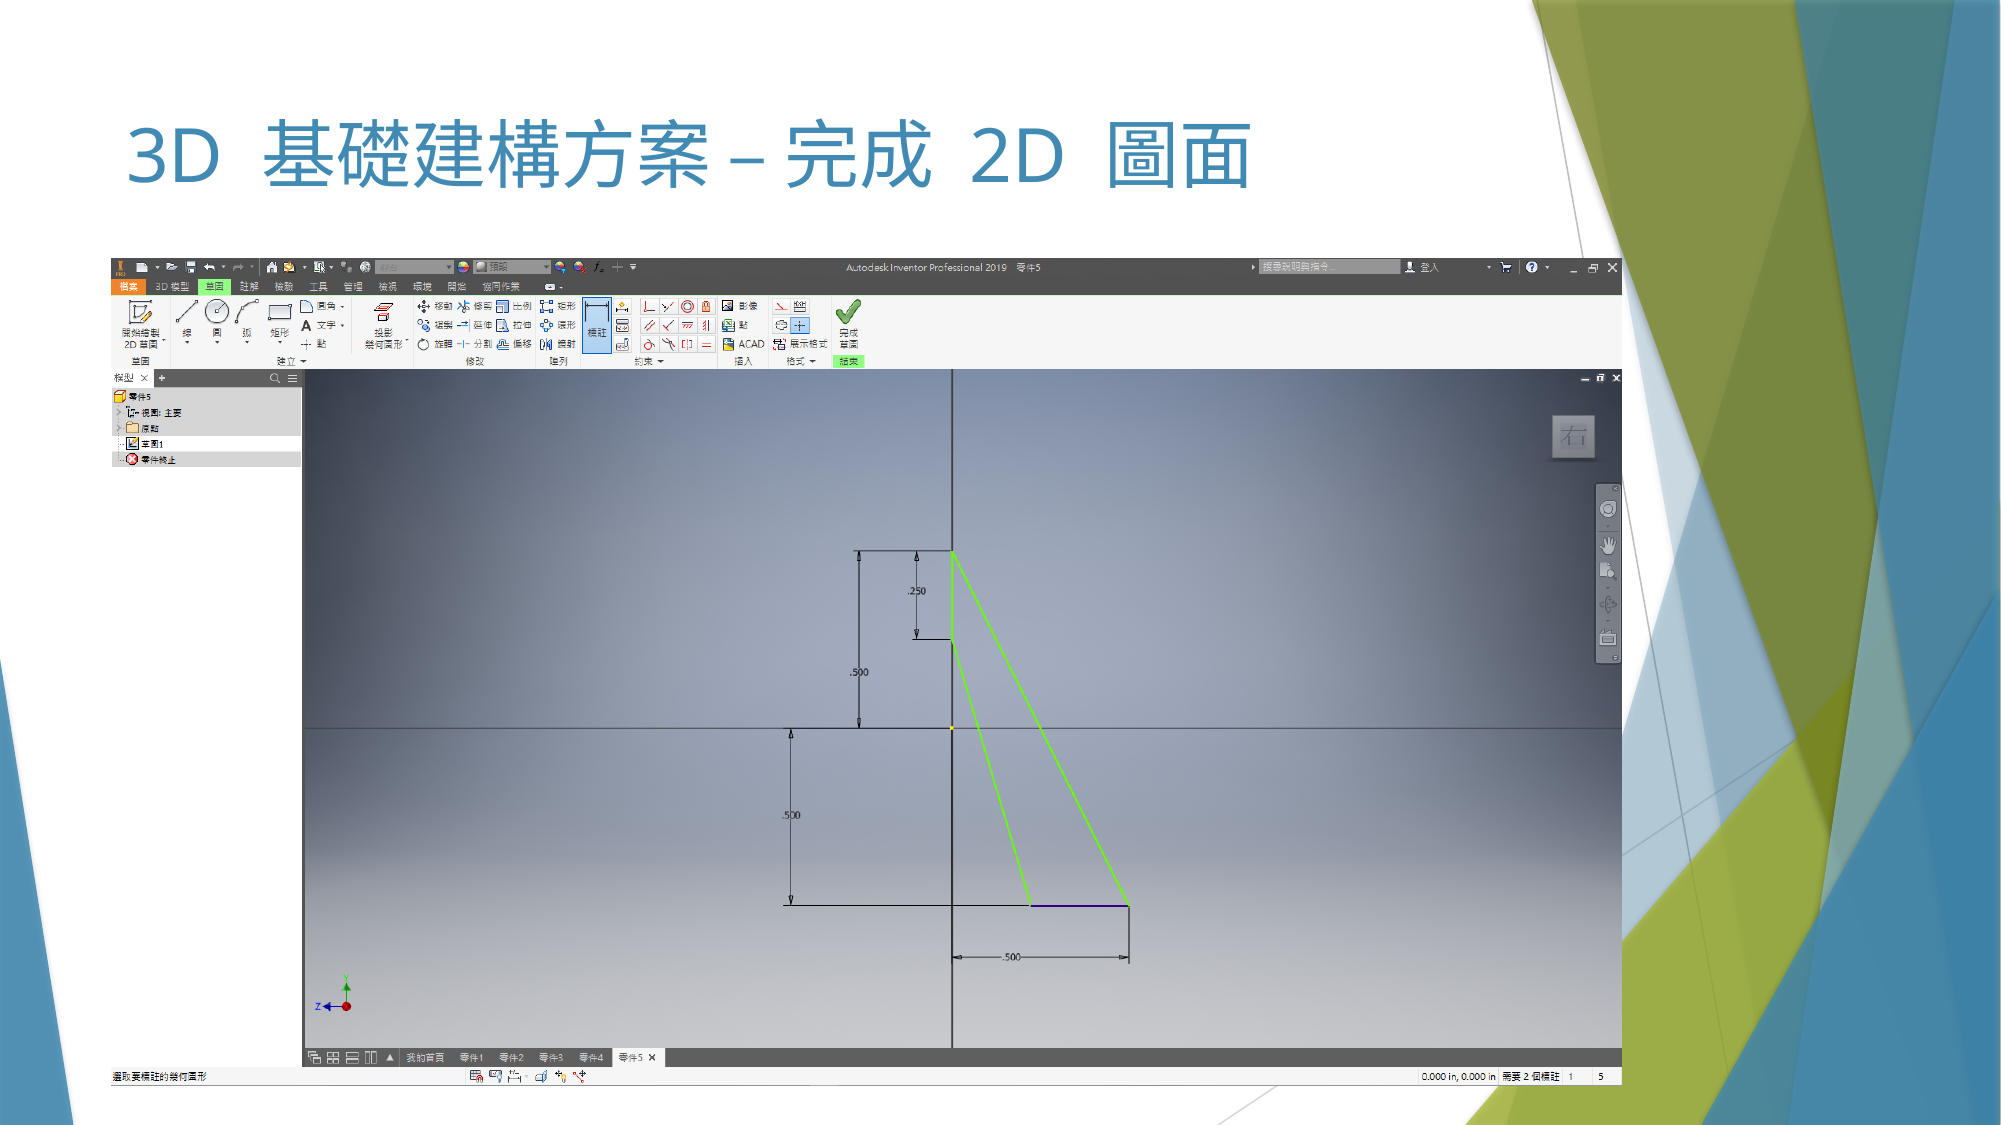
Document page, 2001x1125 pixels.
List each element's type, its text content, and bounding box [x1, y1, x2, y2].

picture [110, 258, 1623, 1087]
title 3D 基礎建構方案 – 完成 2D 圖面 [111, 99, 1522, 258]
